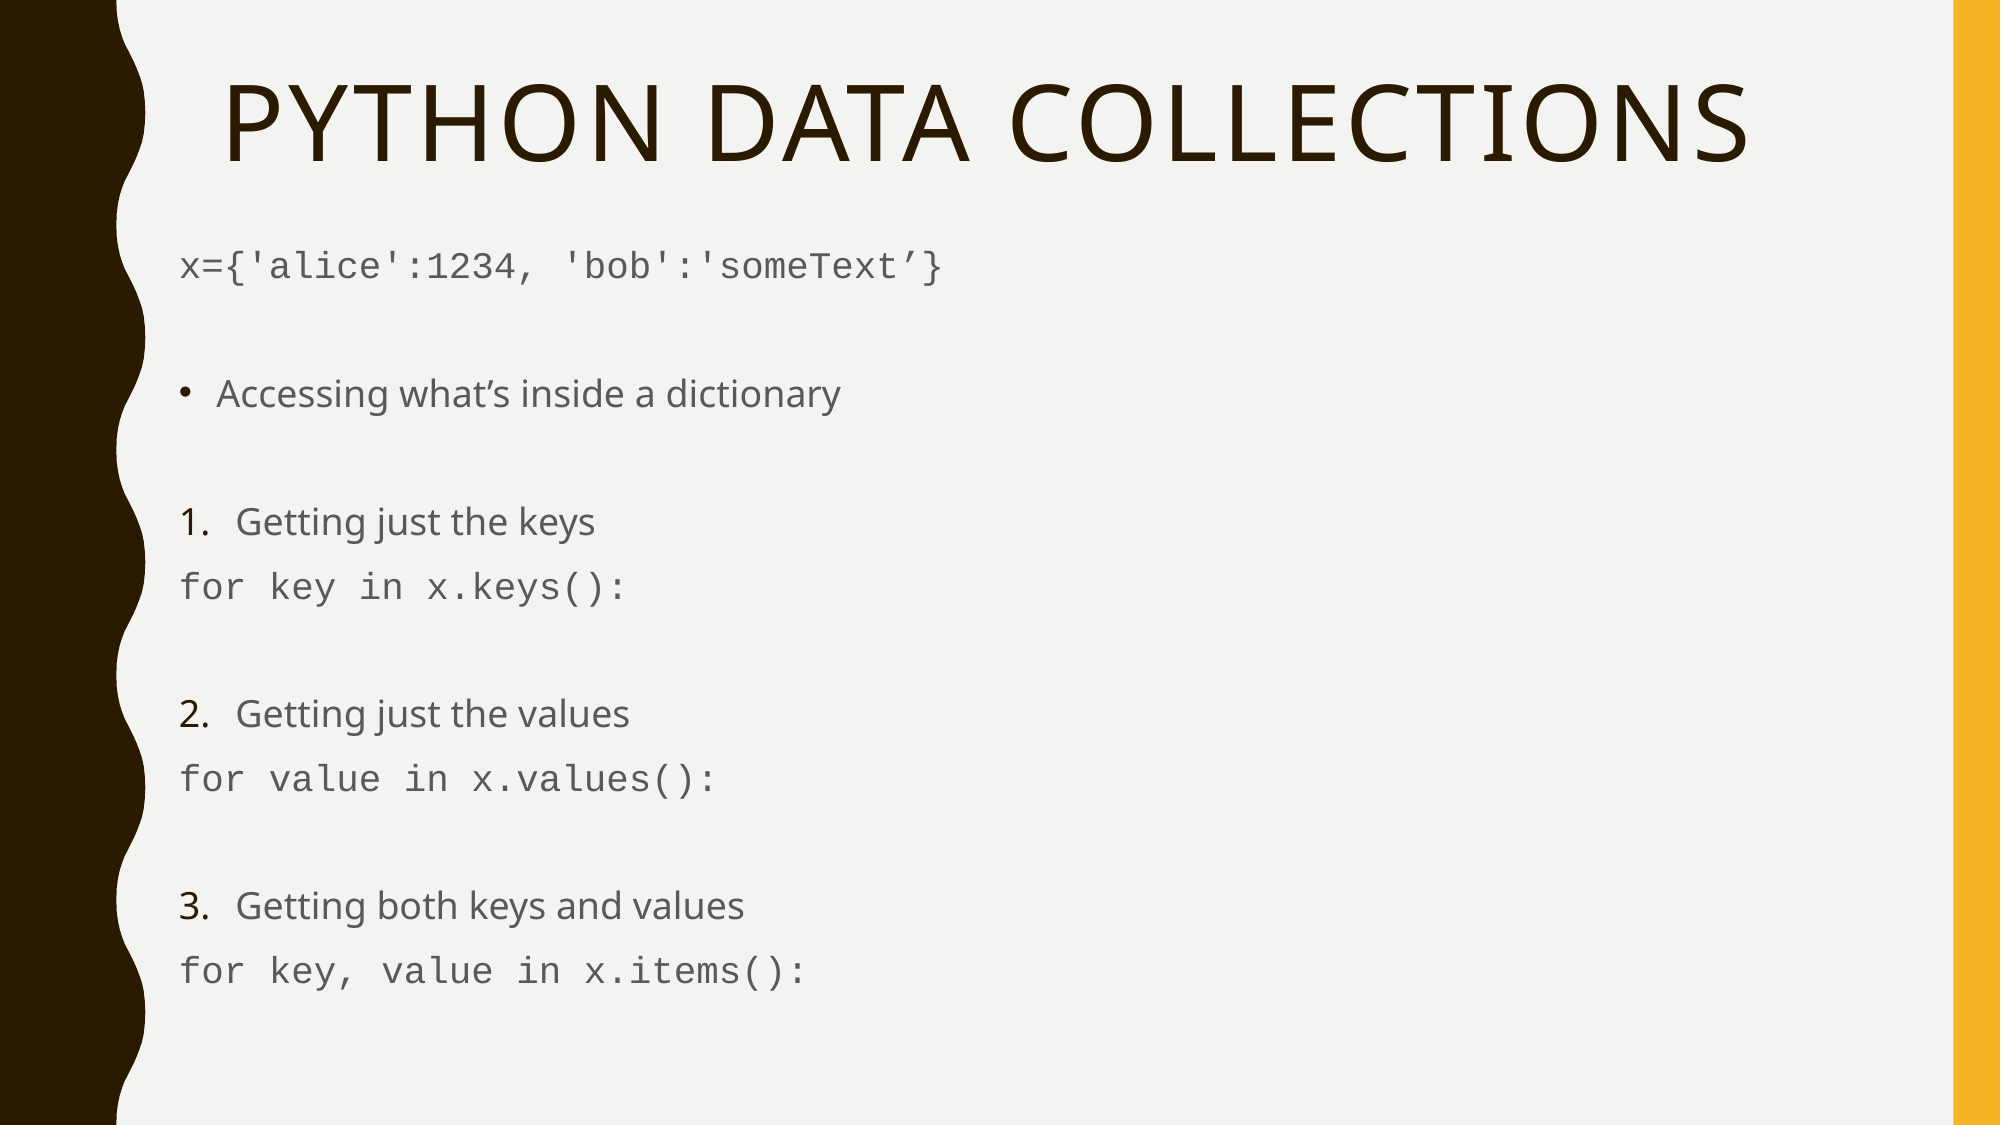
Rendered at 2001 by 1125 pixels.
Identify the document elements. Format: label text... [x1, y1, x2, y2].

title Python Data Collections [205, 62, 1875, 229]
list x={'alice':1234, 'bob':'someText’} Accessing what’s inside a dictionary Getting just the keys for key in x.keys(): Getting just the values for value in x.values(): Getting both keys and values for key, value in x.items(): [164, 229, 1875, 1106]
